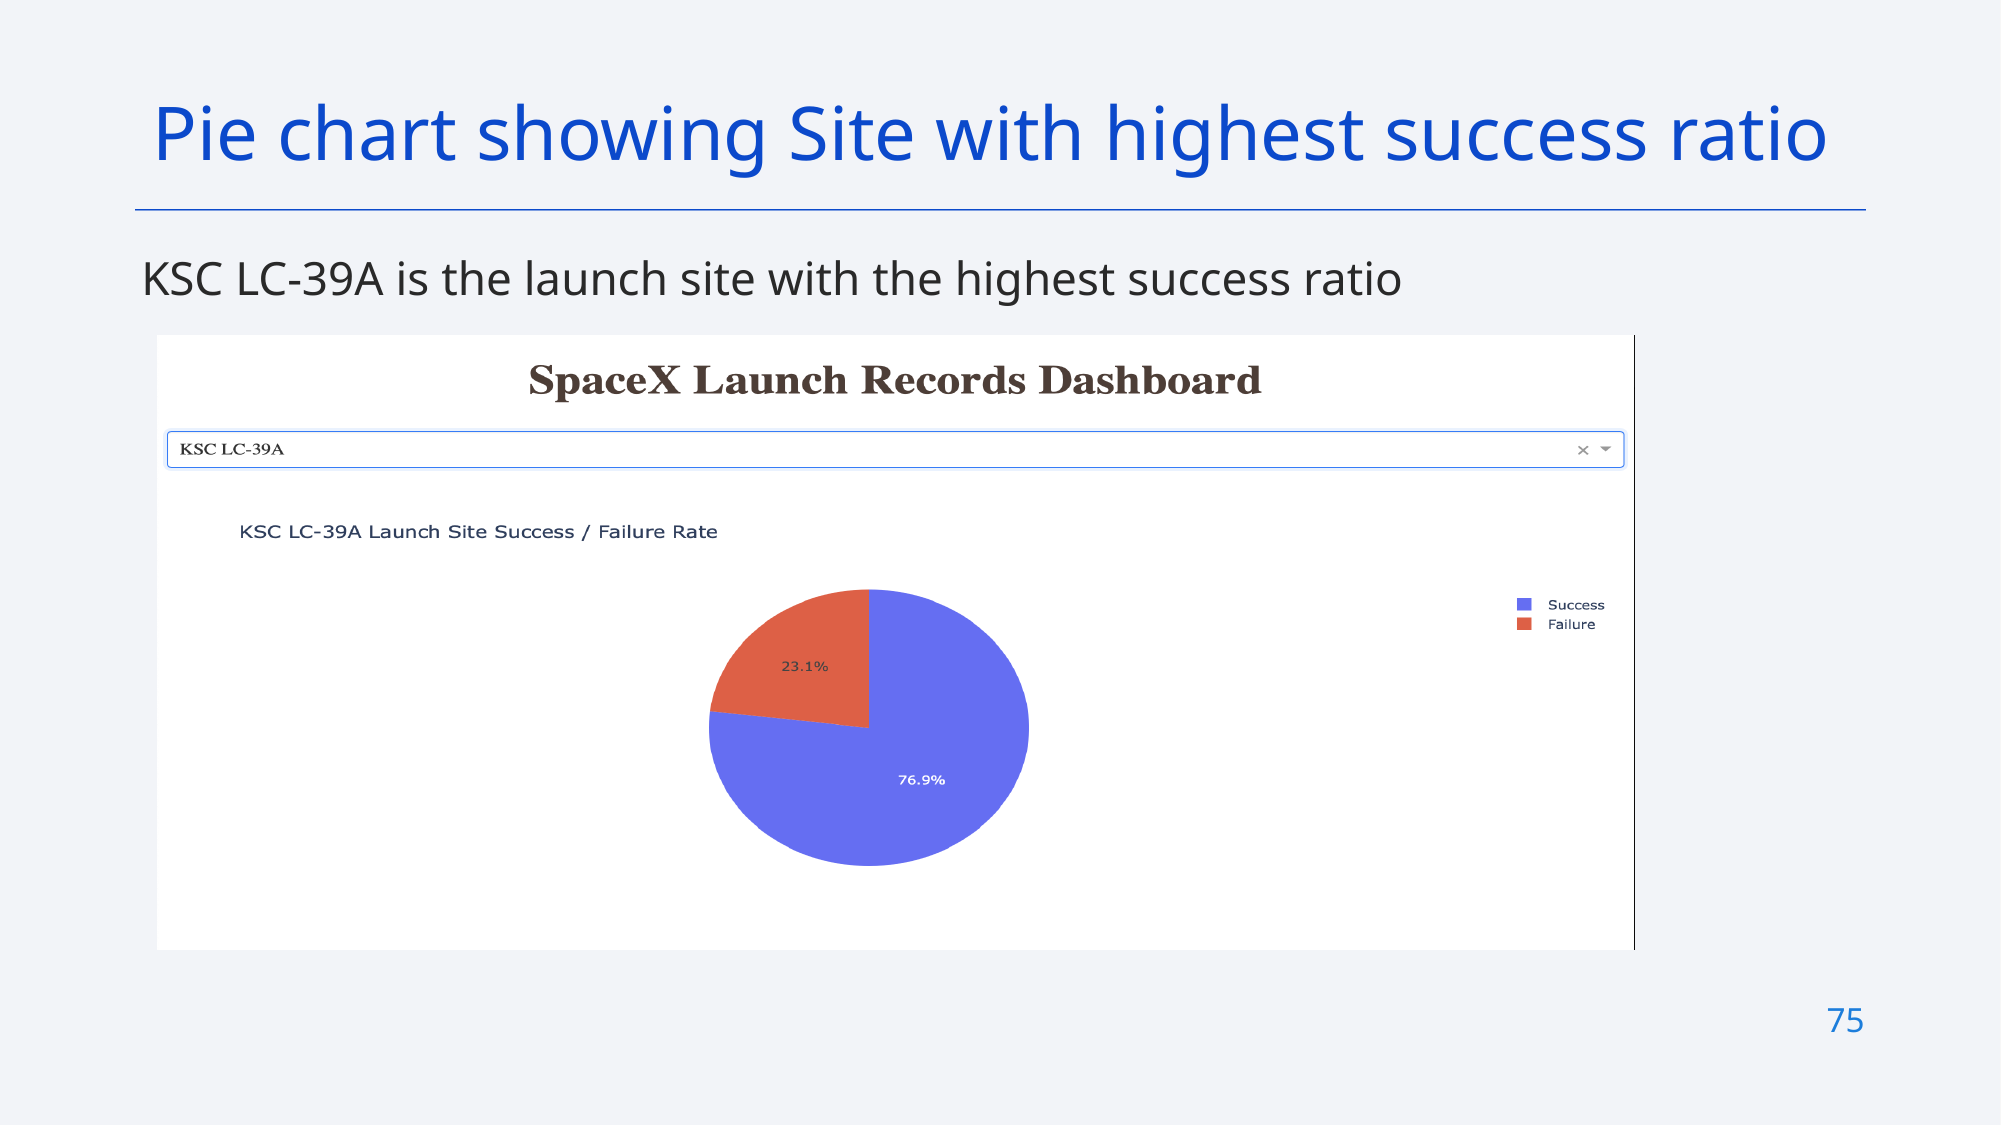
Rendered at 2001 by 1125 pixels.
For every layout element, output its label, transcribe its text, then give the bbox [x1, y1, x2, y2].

text_box Pie chart showing Site with highest success ratio [137, 48, 1863, 225]
list KSC LC-39A is the launch site with the highest success ratio [126, 242, 1725, 336]
picture [0, 0, 2001, 1125]
slide_number 75 [1429, 988, 1880, 1055]
